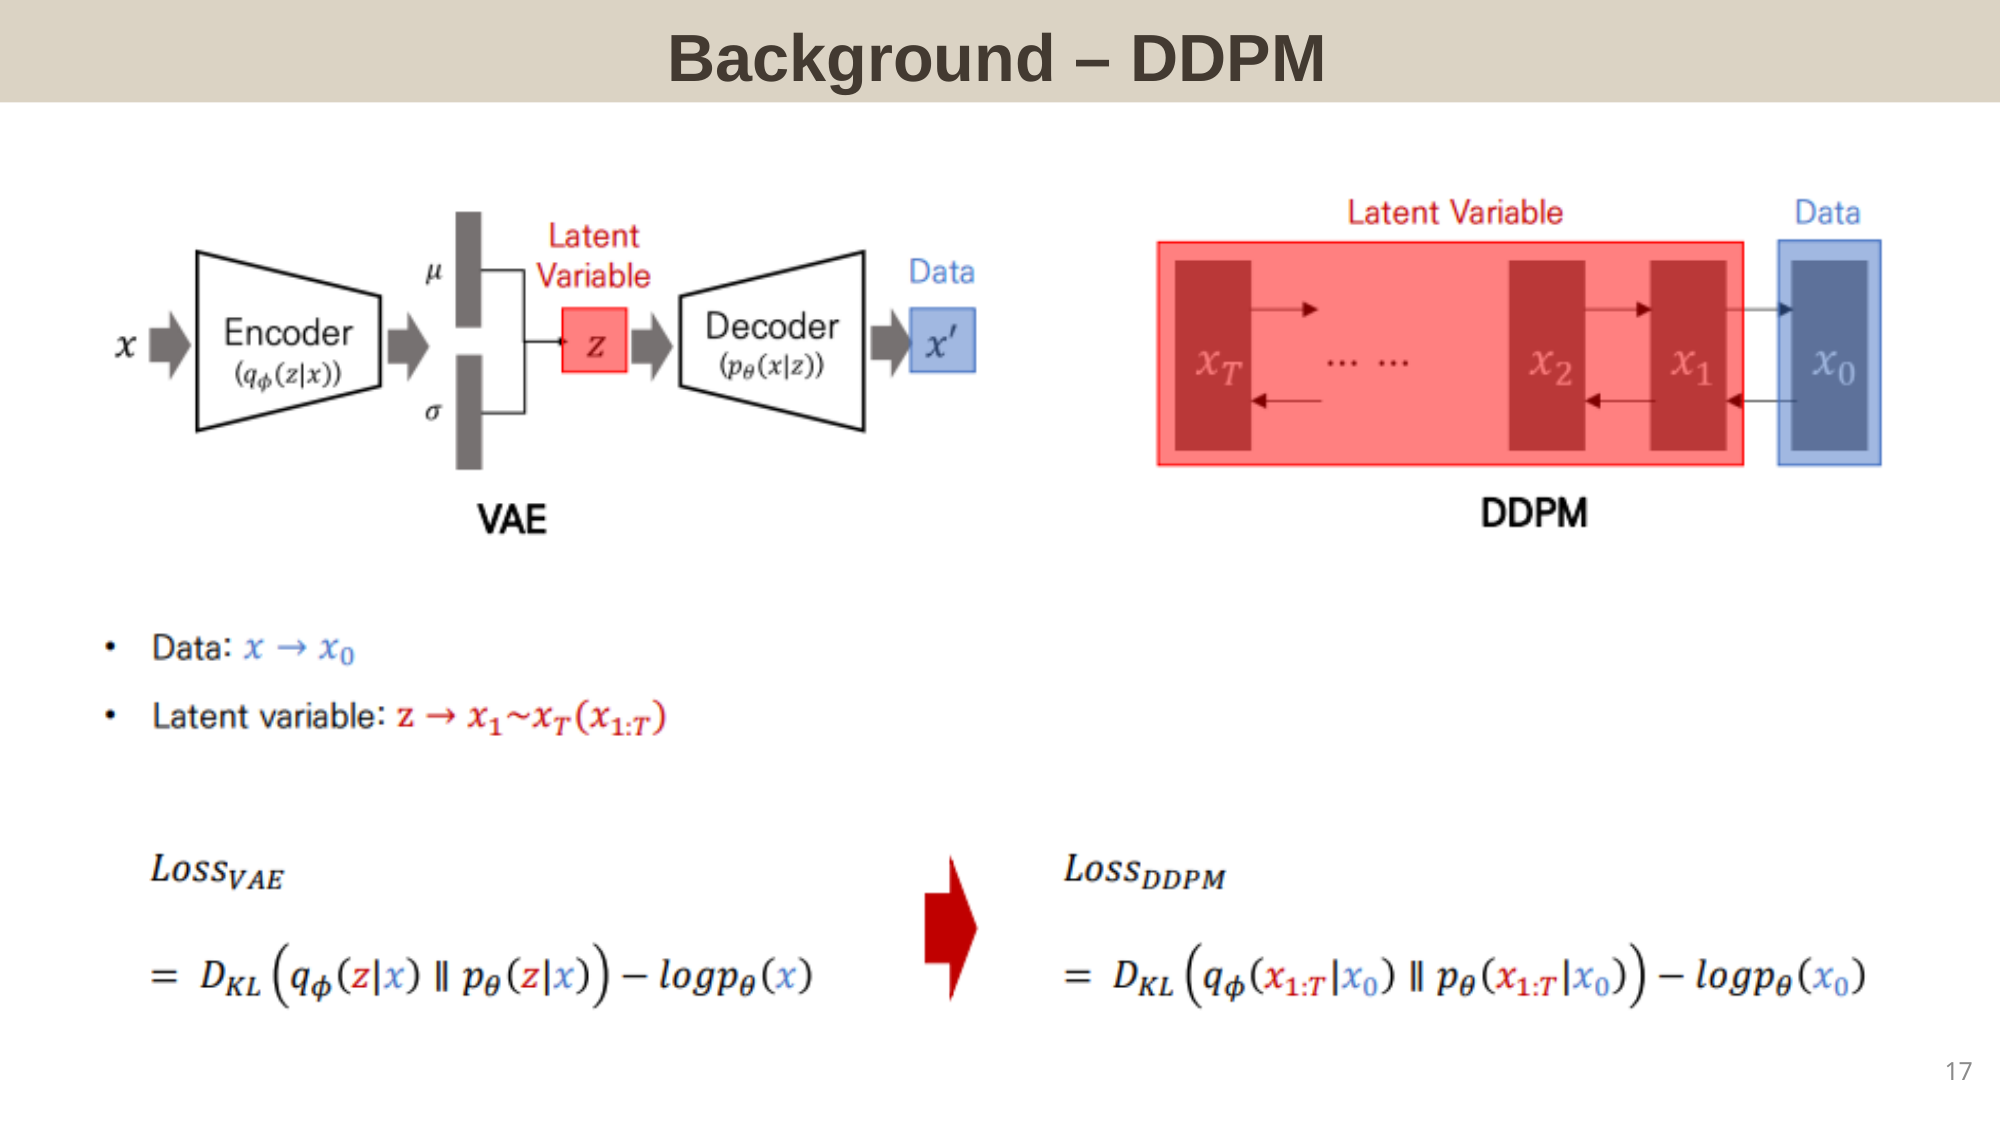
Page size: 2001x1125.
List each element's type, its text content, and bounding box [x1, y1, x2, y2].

picture [105, 182, 1895, 538]
slide_number 17 [1538, 1042, 1989, 1103]
picture [121, 824, 1873, 1027]
picture [82, 613, 788, 750]
text_box Background – DDPM [0, 0, 2000, 103]
